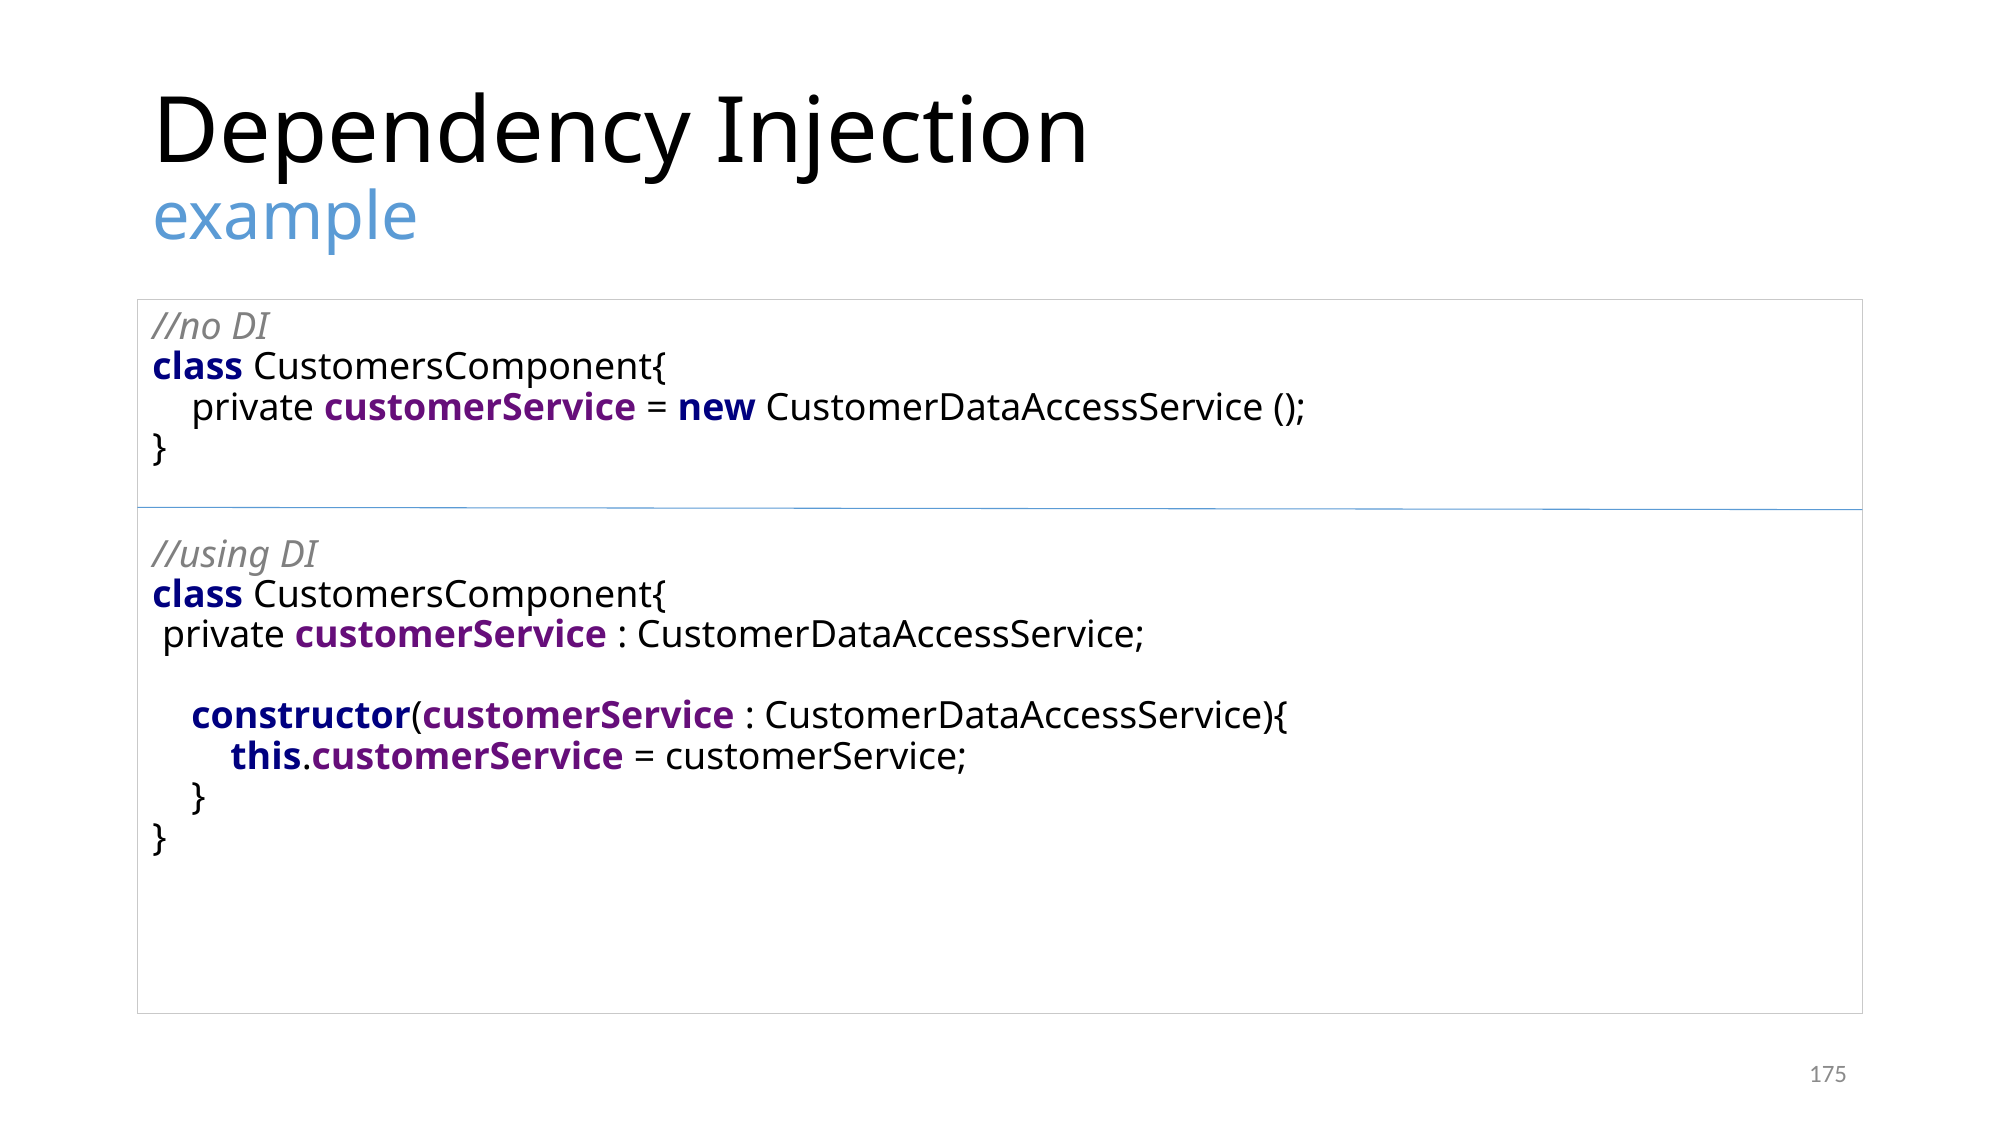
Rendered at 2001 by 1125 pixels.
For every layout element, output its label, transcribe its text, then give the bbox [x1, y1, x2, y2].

slide_number 175 [1412, 1042, 1863, 1103]
title Dependency Injection example [137, 59, 1863, 278]
list //no DI class CustomersComponent{ private customerService = new CustomerDataAccessService (); } //using DI class CustomersComponent{ private customerService : CustomerDataAccessService; constructor(customerService : CustomerDataAccessService){ this.customerService = customerService; } } [137, 299, 1863, 507]
list //no DI class CustomersComponent{ private customerService = new CustomerDataAccessService (); } //using DI class CustomersComponent{ private customerService : CustomerDataAccessService; constructor(customerService : CustomerDataAccessService){ this.customerService = customerService; } } [137, 510, 1863, 1014]
